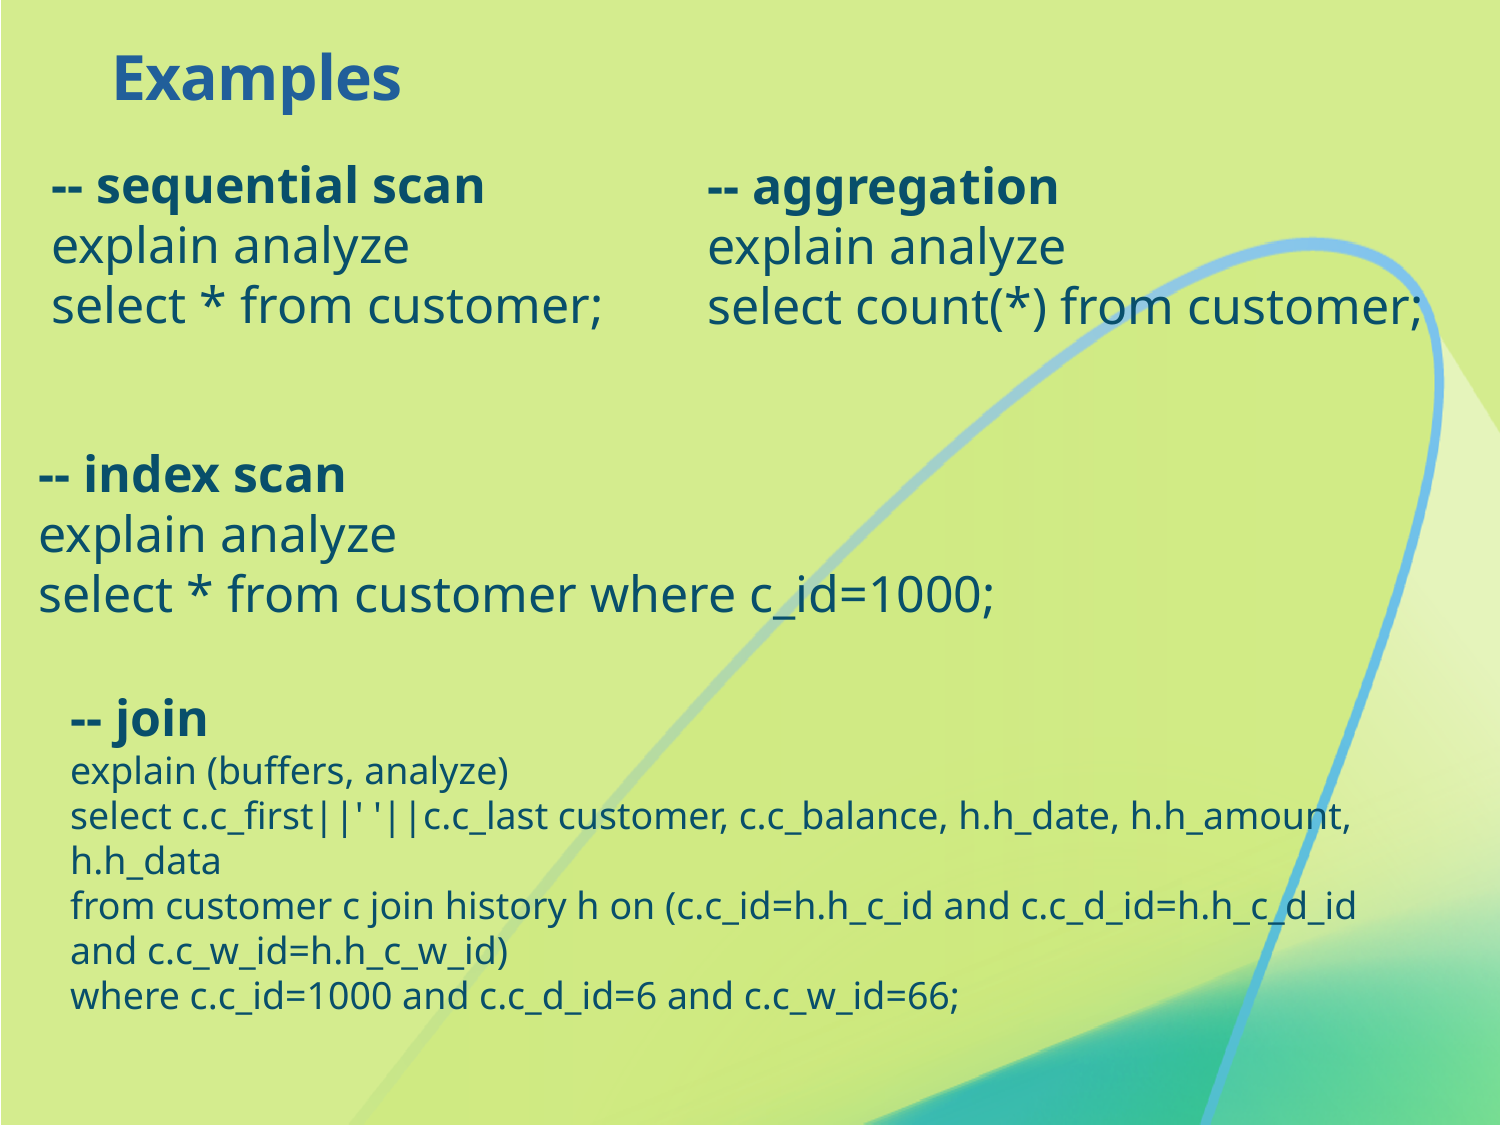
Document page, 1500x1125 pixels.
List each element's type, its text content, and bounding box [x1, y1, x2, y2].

text_box -- index scan explain analyze select * from customer where c_id=1000; [23, 434, 1011, 630]
text_box -- sequential scan explain analyze select * from customer; [36, 146, 619, 341]
picture [0, 0, 1500, 1125]
text_box -- aggregation explain analyze select count(*) from customer; [692, 147, 1439, 342]
text_box -- join explain (buffers, analyze) select c.c_first||' '||c.c_last customer, c.c_balance, h.h_date, h.h_amount, h.h_data from customer c join history h on (c.c_id=h.h_c_id and c.c_d_id=h.h_c_d_id and c.c_w_id=h.h_c_w_id) where c.c_id=1000 and c.c_d_id=6 and c.c_w_id=66; [55, 679, 1445, 1025]
title Examples [111, 45, 1237, 115]
